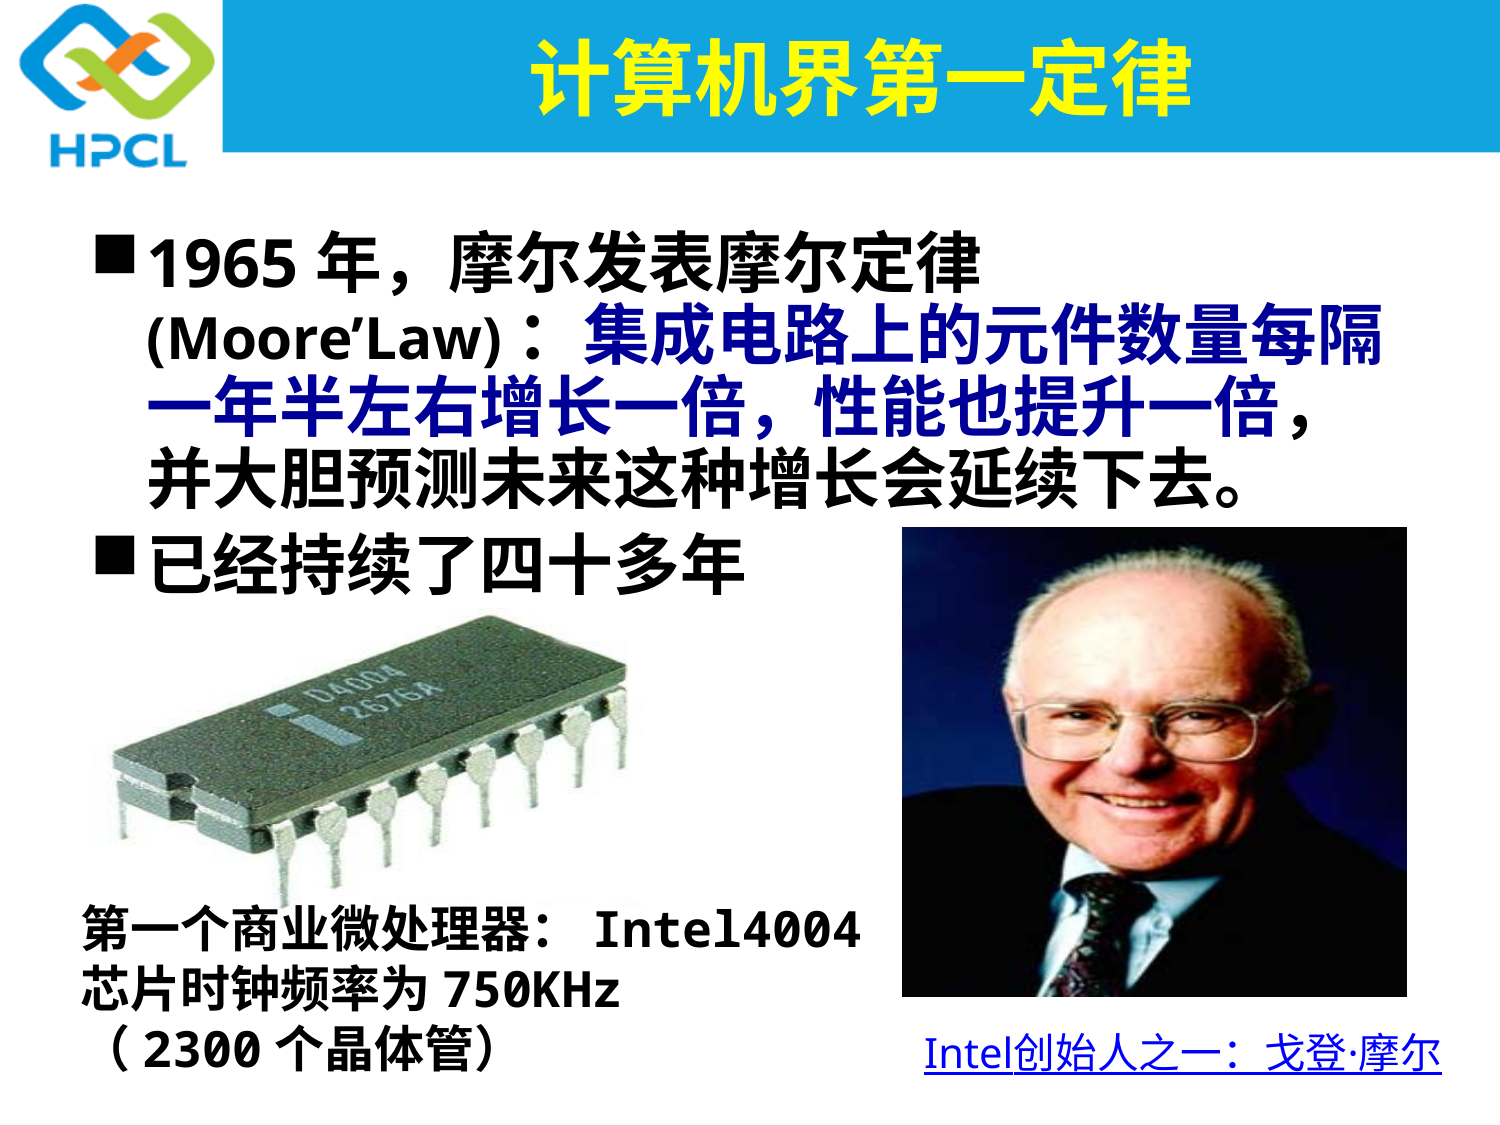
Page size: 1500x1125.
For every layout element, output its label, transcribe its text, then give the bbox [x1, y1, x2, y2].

list 1965年，摩尔发表摩尔定律(Moore’Law)：集成电路上的元件数量每隔一年半左右增长一倍，性能也提升一倍，并大胆预测未来这种增长会延续下去。 已经持续了四十多年 [75, 222, 1425, 622]
title 计算机界第一定律 [222, 0, 1500, 153]
picture [902, 527, 1407, 998]
picture [11, 0, 223, 176]
text_box 第一个商业微处理器：Intel4004 芯片时钟频率为750KHz （2300个晶体管） [65, 890, 878, 1086]
picture [93, 608, 651, 915]
text_box Intel创始人之一：戈登·摩尔 [909, 1019, 1458, 1095]
